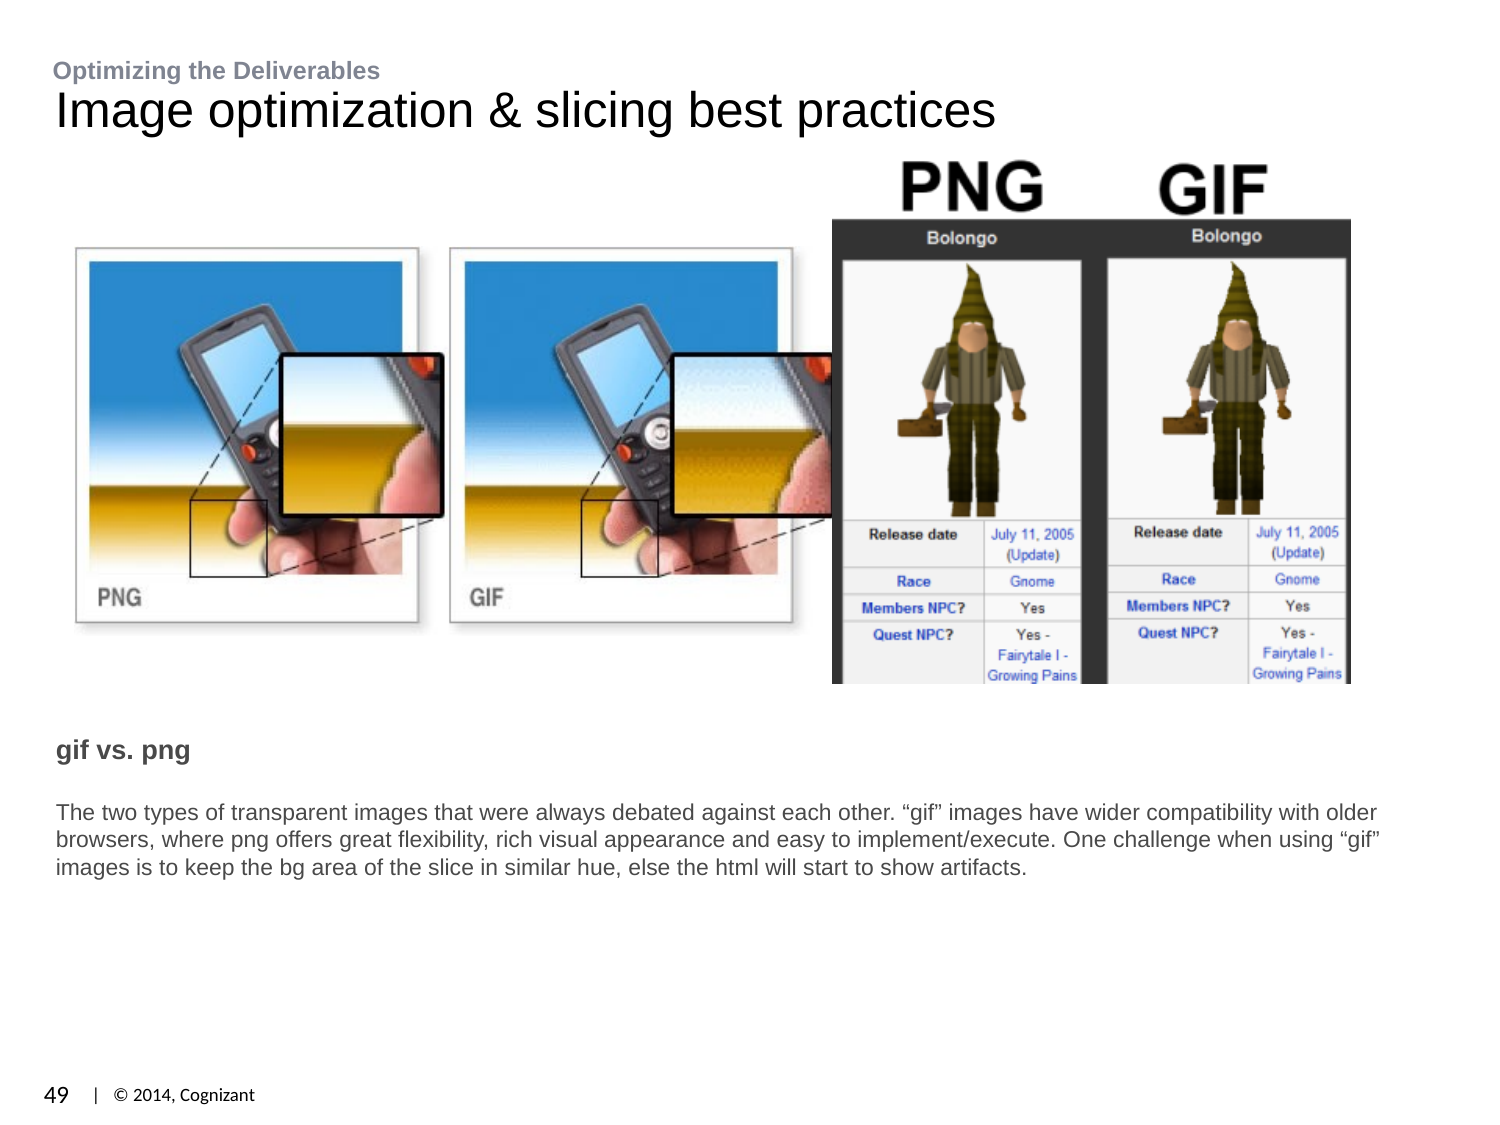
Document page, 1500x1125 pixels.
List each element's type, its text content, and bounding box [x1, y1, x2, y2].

text_box Optimizing the Deliverables [37, 47, 530, 92]
text_box gif vs. png The two types of transparent images that were always debated against each other. “gif” images have wider compatibility with older browsers, where png offers great flexibility, rich visual appearance and easy to implement/execute. One challenge when using “gif” images is to keep the bg area of the slice in similar hue, else the html will start to show artifacts. [55, 725, 1445, 888]
picture [73, 149, 1352, 684]
title Image optimization & slicing best practices [55, 78, 1463, 145]
